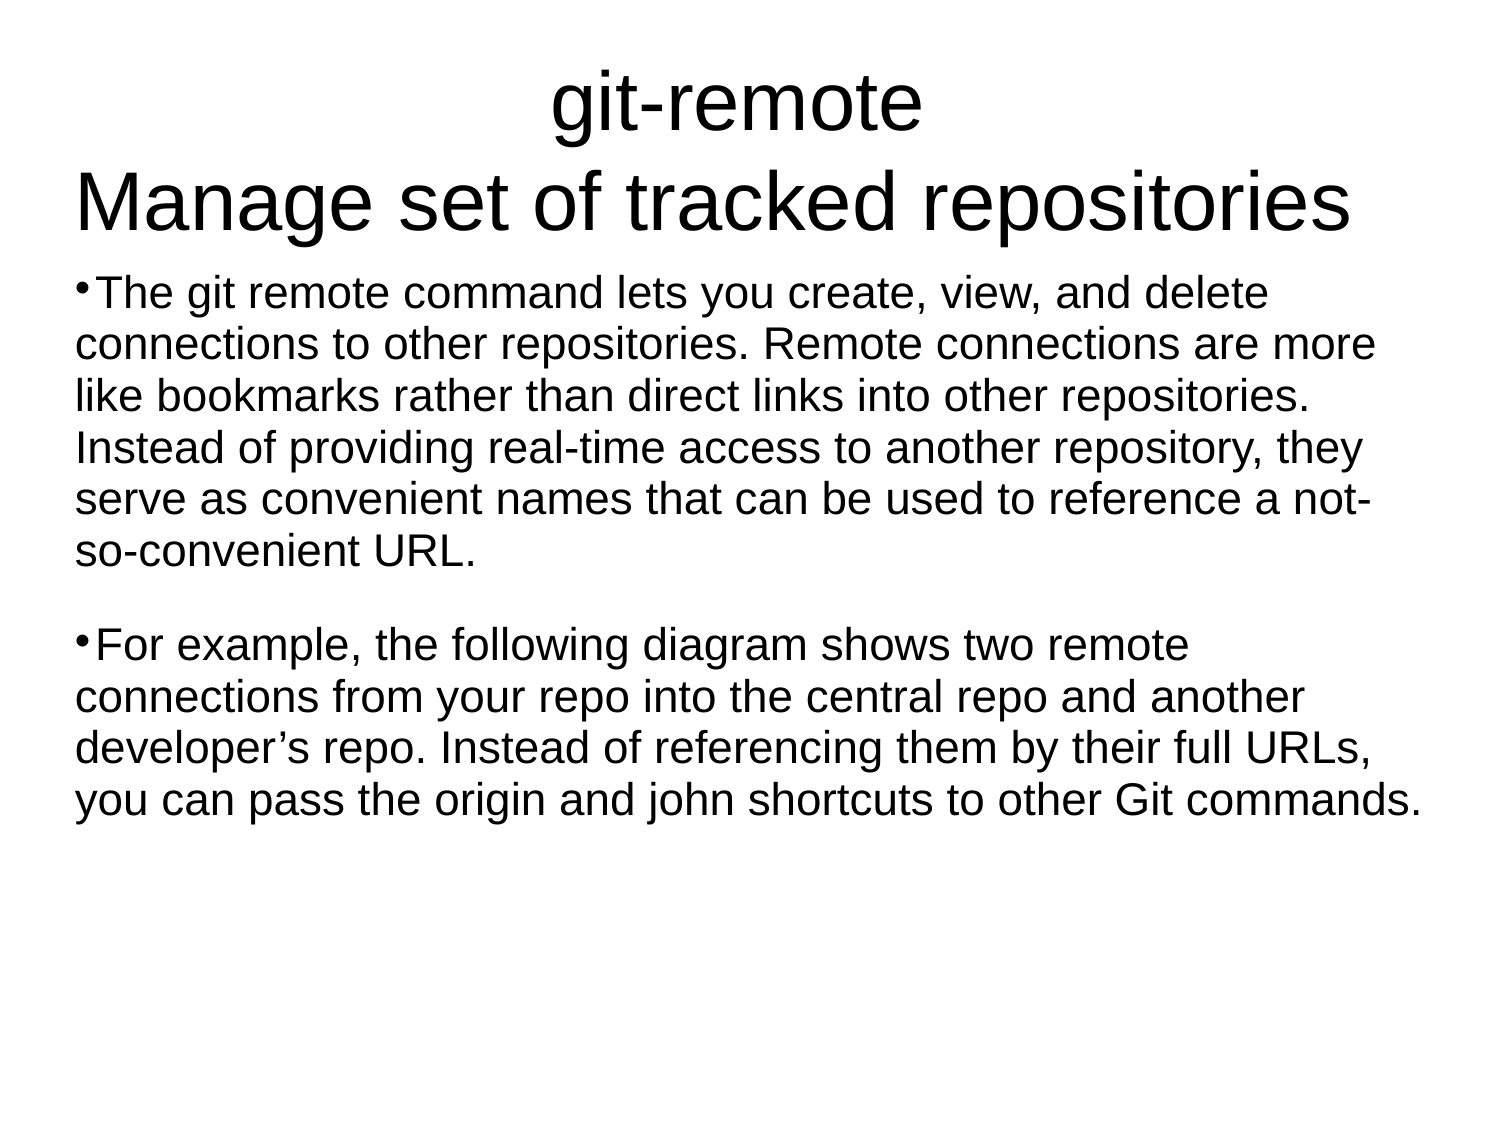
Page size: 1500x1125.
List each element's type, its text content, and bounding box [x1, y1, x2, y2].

text_box The git remote command lets you create, view, and delete connections to other repositories. Remote connections are more like bookmarks rather than direct links into other repositories. Instead of providing real-time access to another repository, they serve as convenient names that can be used to reference a not-so-convenient URL. For example, the following diagram shows two remote connections from your repo into the central repo and another developer’s repo. Instead of referencing them by their full URLs, you can pass the origin and john shortcuts to other Git commands. [74, 263, 1425, 916]
text_box git-remote Manage set of tracked repositories [74, 2, 1425, 263]
